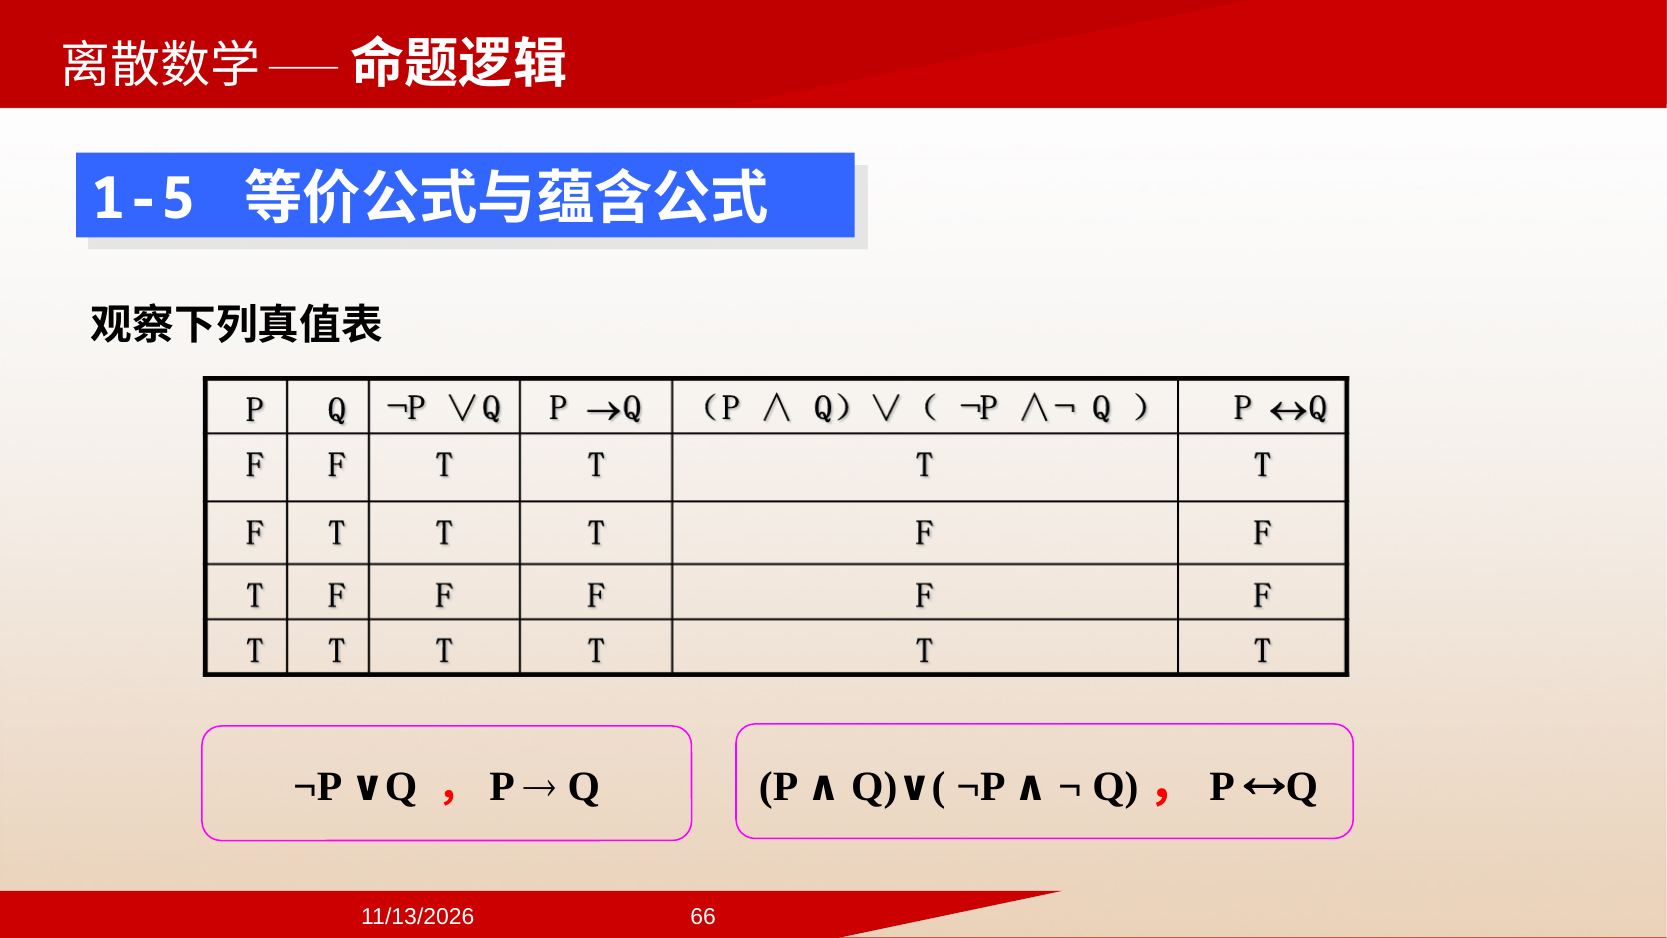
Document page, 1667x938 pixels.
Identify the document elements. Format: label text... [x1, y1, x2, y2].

picture [0, 0, 1667, 938]
text_box ¬P ∨Q ，P  Q [201, 725, 692, 841]
text_box 观察下列真值表 [76, 265, 1561, 356]
text_box (P ∧ Q)∨( ¬P ∧ ¬ Q)，P Q [736, 723, 1354, 839]
slide_number 66 [515, 890, 891, 938]
text_box 1-5 等价公式与蕴含公式 [76, 152, 855, 238]
text_box ——命题逻辑 [251, 20, 844, 101]
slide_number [114, 890, 490, 938]
